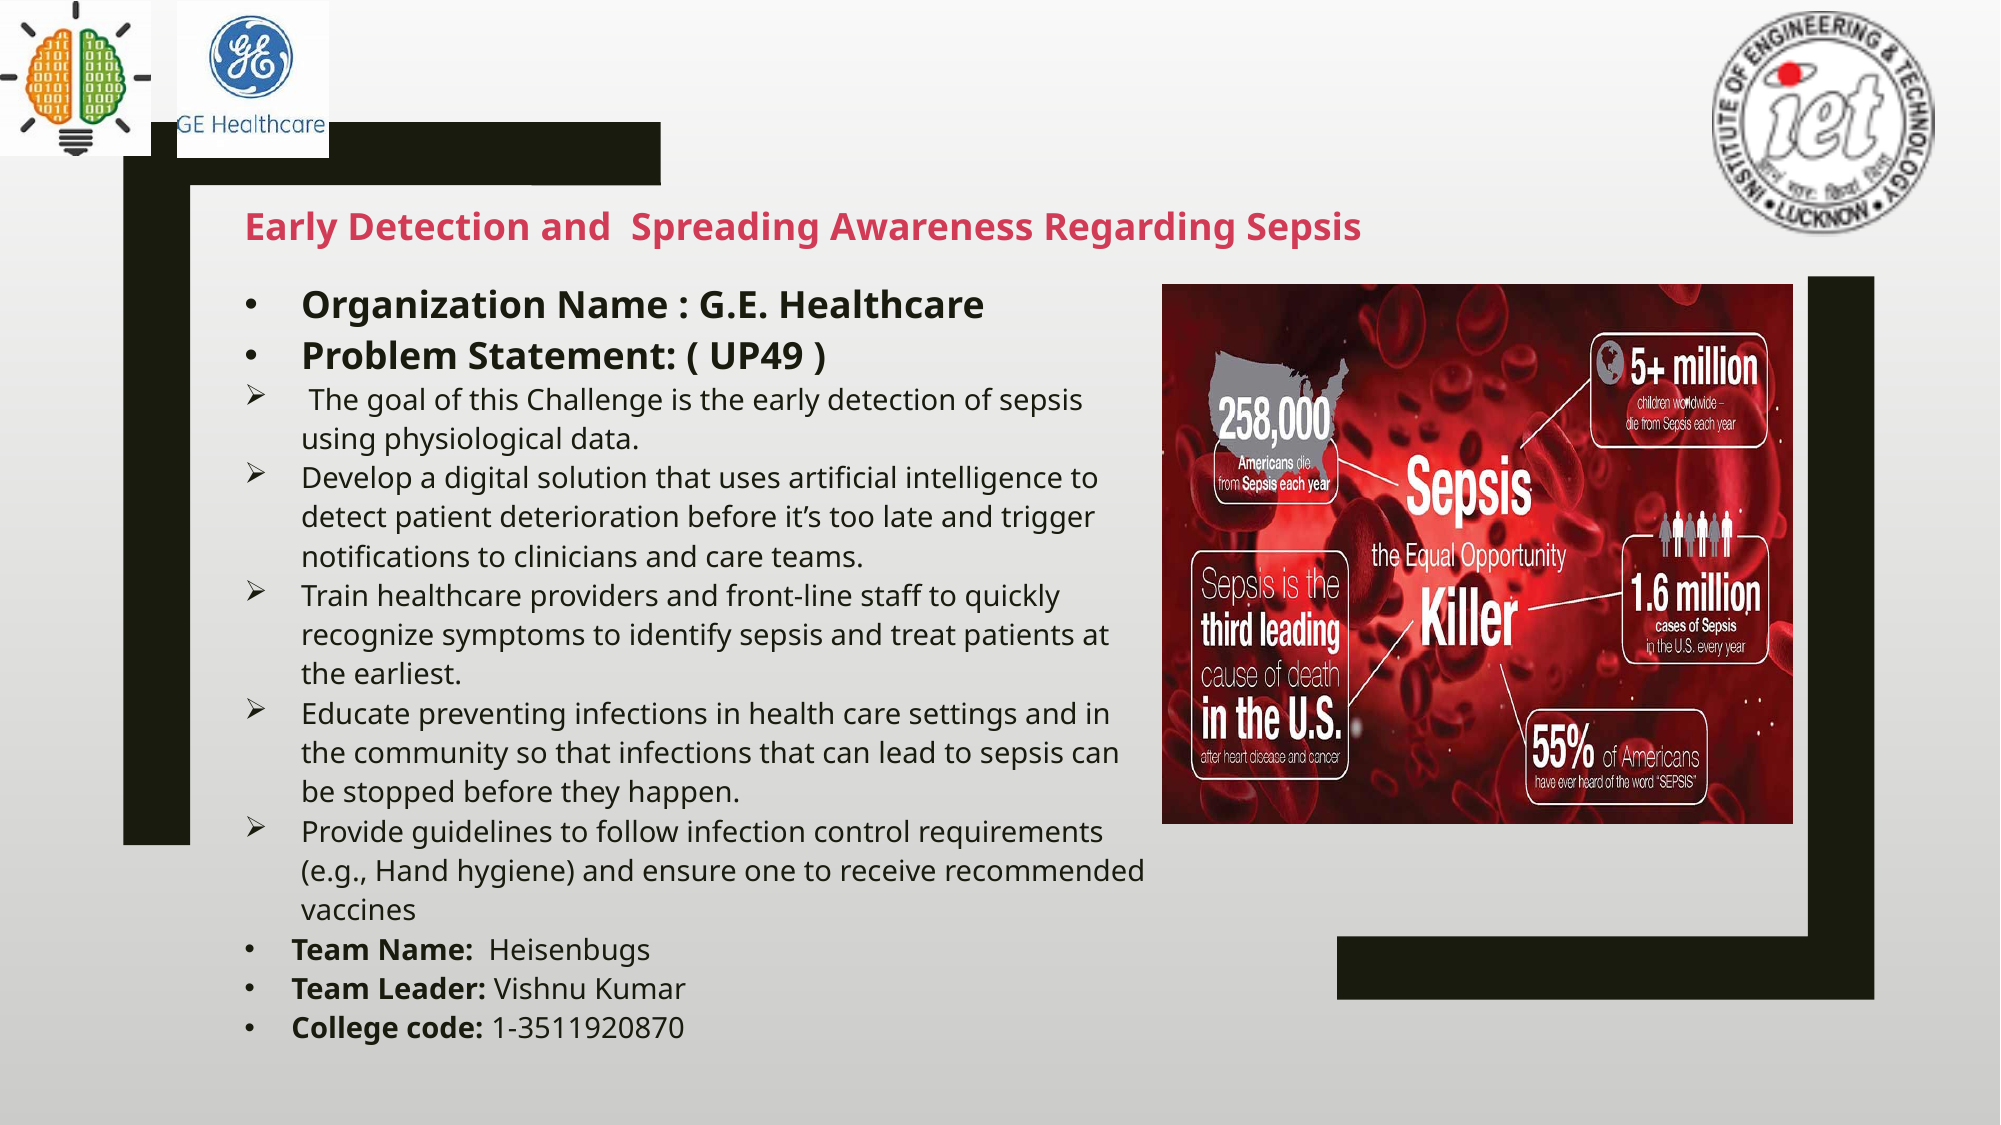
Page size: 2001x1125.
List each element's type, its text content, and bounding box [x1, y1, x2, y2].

text_box Early Detection and Spreading Awareness Regarding Sepsis [229, 195, 1391, 300]
picture [1712, 11, 1935, 237]
subtitle Organization Name : G.E. Healthcare Problem Statement: ( UP49 ) The goal of this Challenge is the early detection of sepsis using physiological data. Develop a digital solution that uses artificial intelligence to detect patient deterioration before it’s too late and trigger notifications to clinicians and care teams. Train healthcare providers and front-line staff to quickly recognize symptoms to identify sepsis and treat patients at the earliest. Educate preventing infections in health care settings and in the community so that infections that can lead to sepsis can be stopped before they happen. Provide guidelines to follow infection control requirements (e.g., Hand hygiene) and ensure one to receive recommended vaccines Team Name: Heisenbugs Team Leader: Vishnu Kumar College code: 1-3511920870 [229, 300, 1163, 1124]
picture [177, 1, 329, 159]
picture [0, 1, 151, 156]
picture [1162, 284, 1793, 824]
